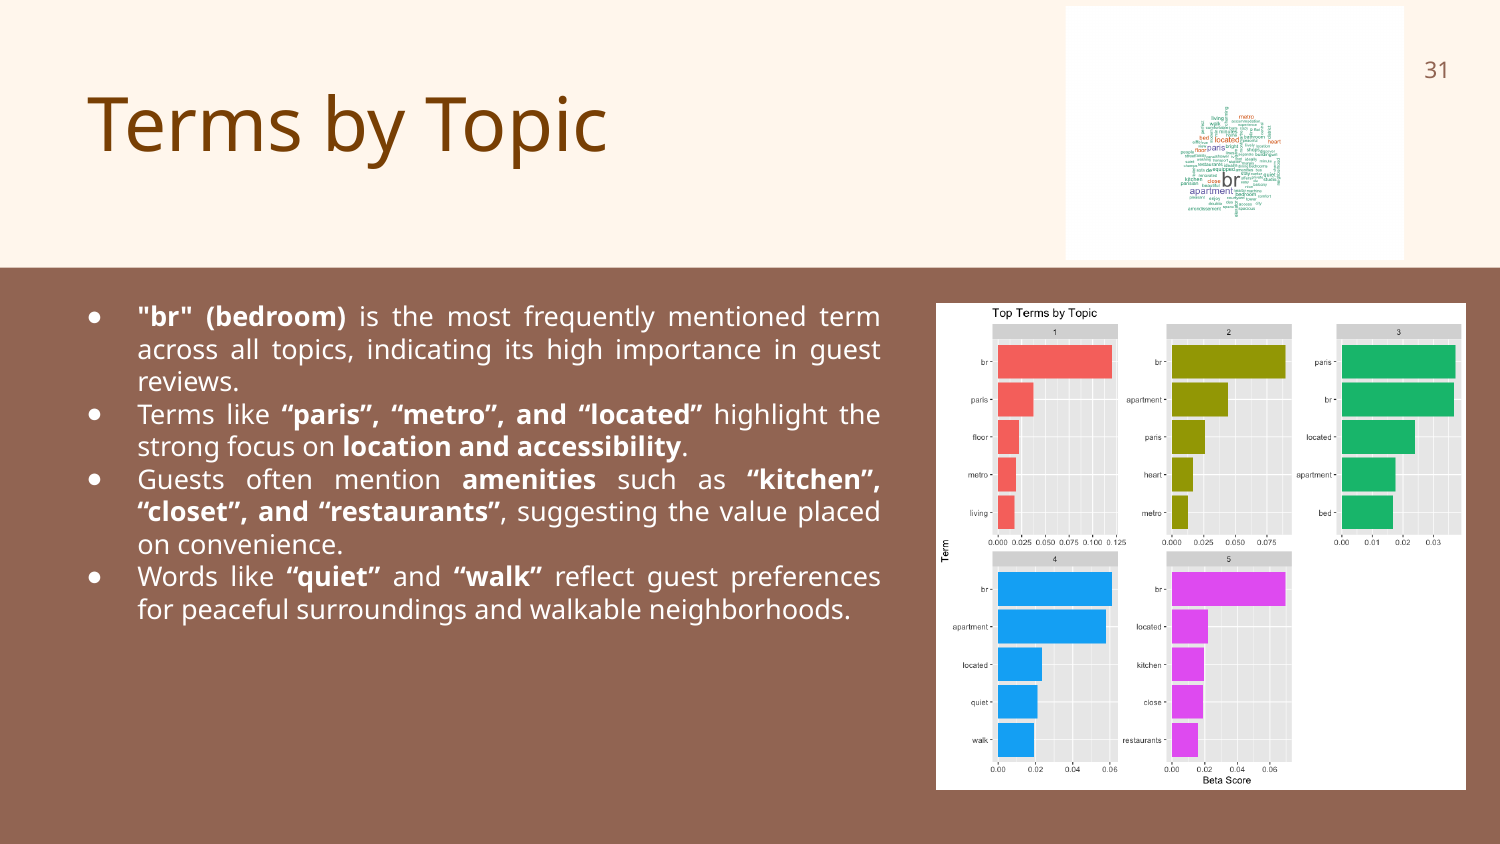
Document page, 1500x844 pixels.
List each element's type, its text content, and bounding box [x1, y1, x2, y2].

list "br" (bedroom) is the most frequently mentioned term across all topics, indicating its high importance in guest reviews. Terms like “paris”, “metro”, and “located” highlight the strong focus on location and accessibility. Guests often mention amenities such as “kitchen”, “closet”, and “restaurants”, suggesting the value placed on convenience. Words like “quiet” and “walk” reflect guest preferences for peaceful surroundings and walkable neighborhoods. [47, 284, 896, 790]
slide_number 31 [1409, 41, 1466, 71]
picture [1065, 5, 1405, 260]
subtitle Terms by Topic [87, 76, 937, 237]
picture [936, 303, 1466, 791]
